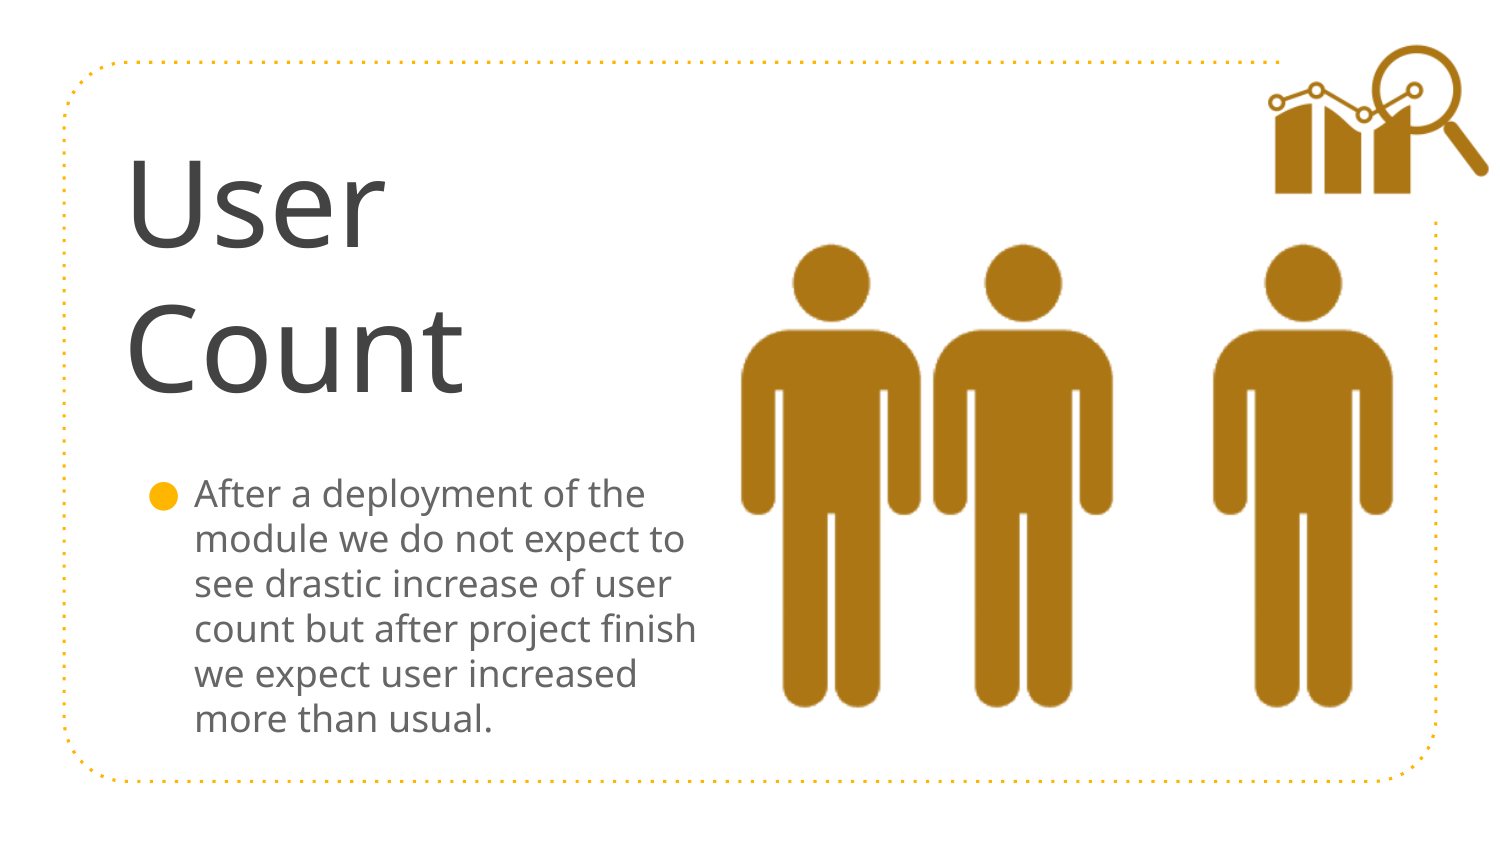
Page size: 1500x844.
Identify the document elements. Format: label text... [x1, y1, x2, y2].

text_box After a deployment of the module we do not expect to see drastic increase of user count but after project finish we expect user increased more than usual. [132, 454, 750, 844]
title User Count [108, 111, 710, 422]
picture [597, 0, 1500, 711]
